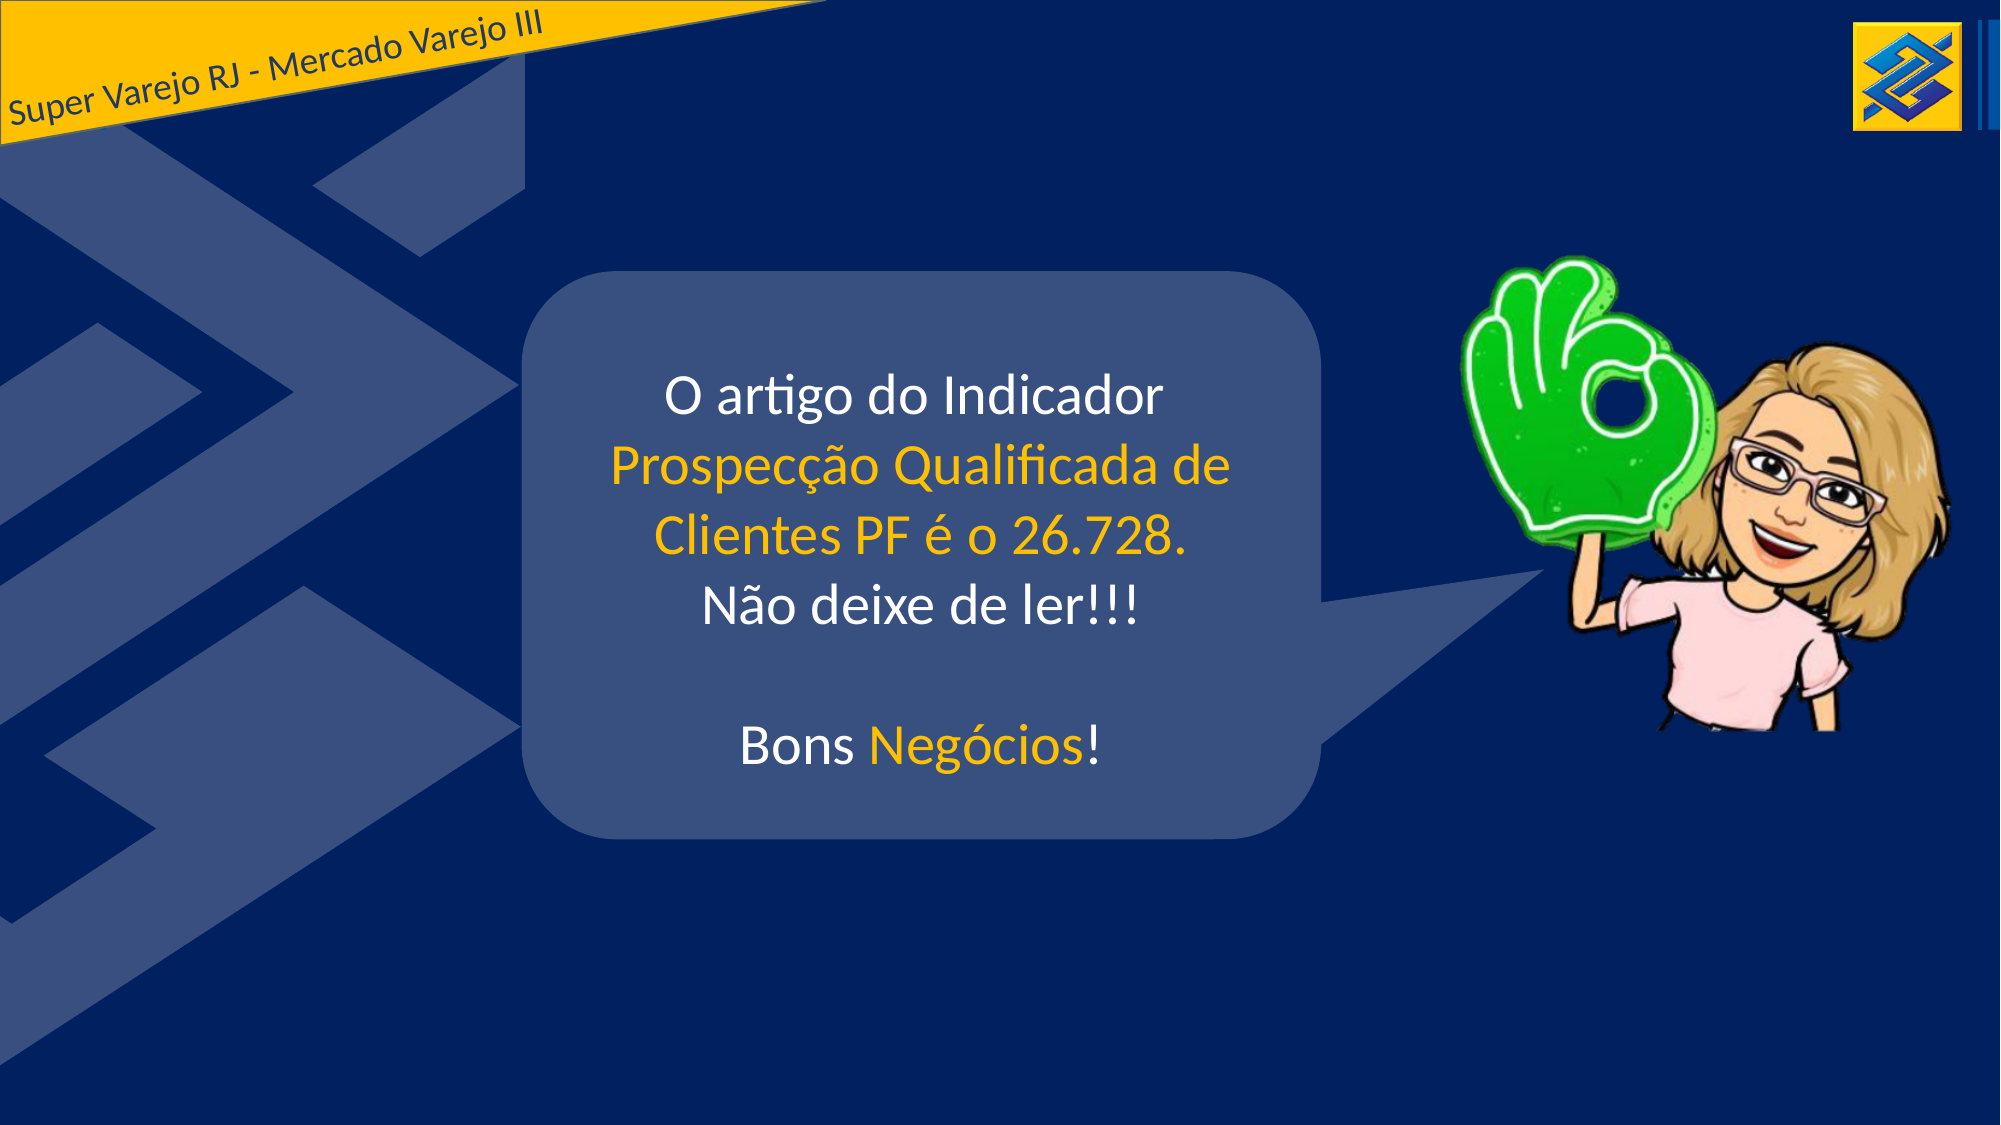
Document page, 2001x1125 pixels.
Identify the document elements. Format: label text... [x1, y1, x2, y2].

text_box Super Varejo RJ - Mercado Varejo III [0, 0, 563, 144]
picture [1454, 234, 1962, 766]
text_box [520, 270, 1454, 841]
picture [1853, 22, 1962, 131]
text_box [0, 0, 827, 147]
text_box O artigo do Indicador Prospecção Qualificada de Clientes PF é o 26.728. Não deixe de ler!!! Bons Negócios! [562, 288, 1281, 784]
